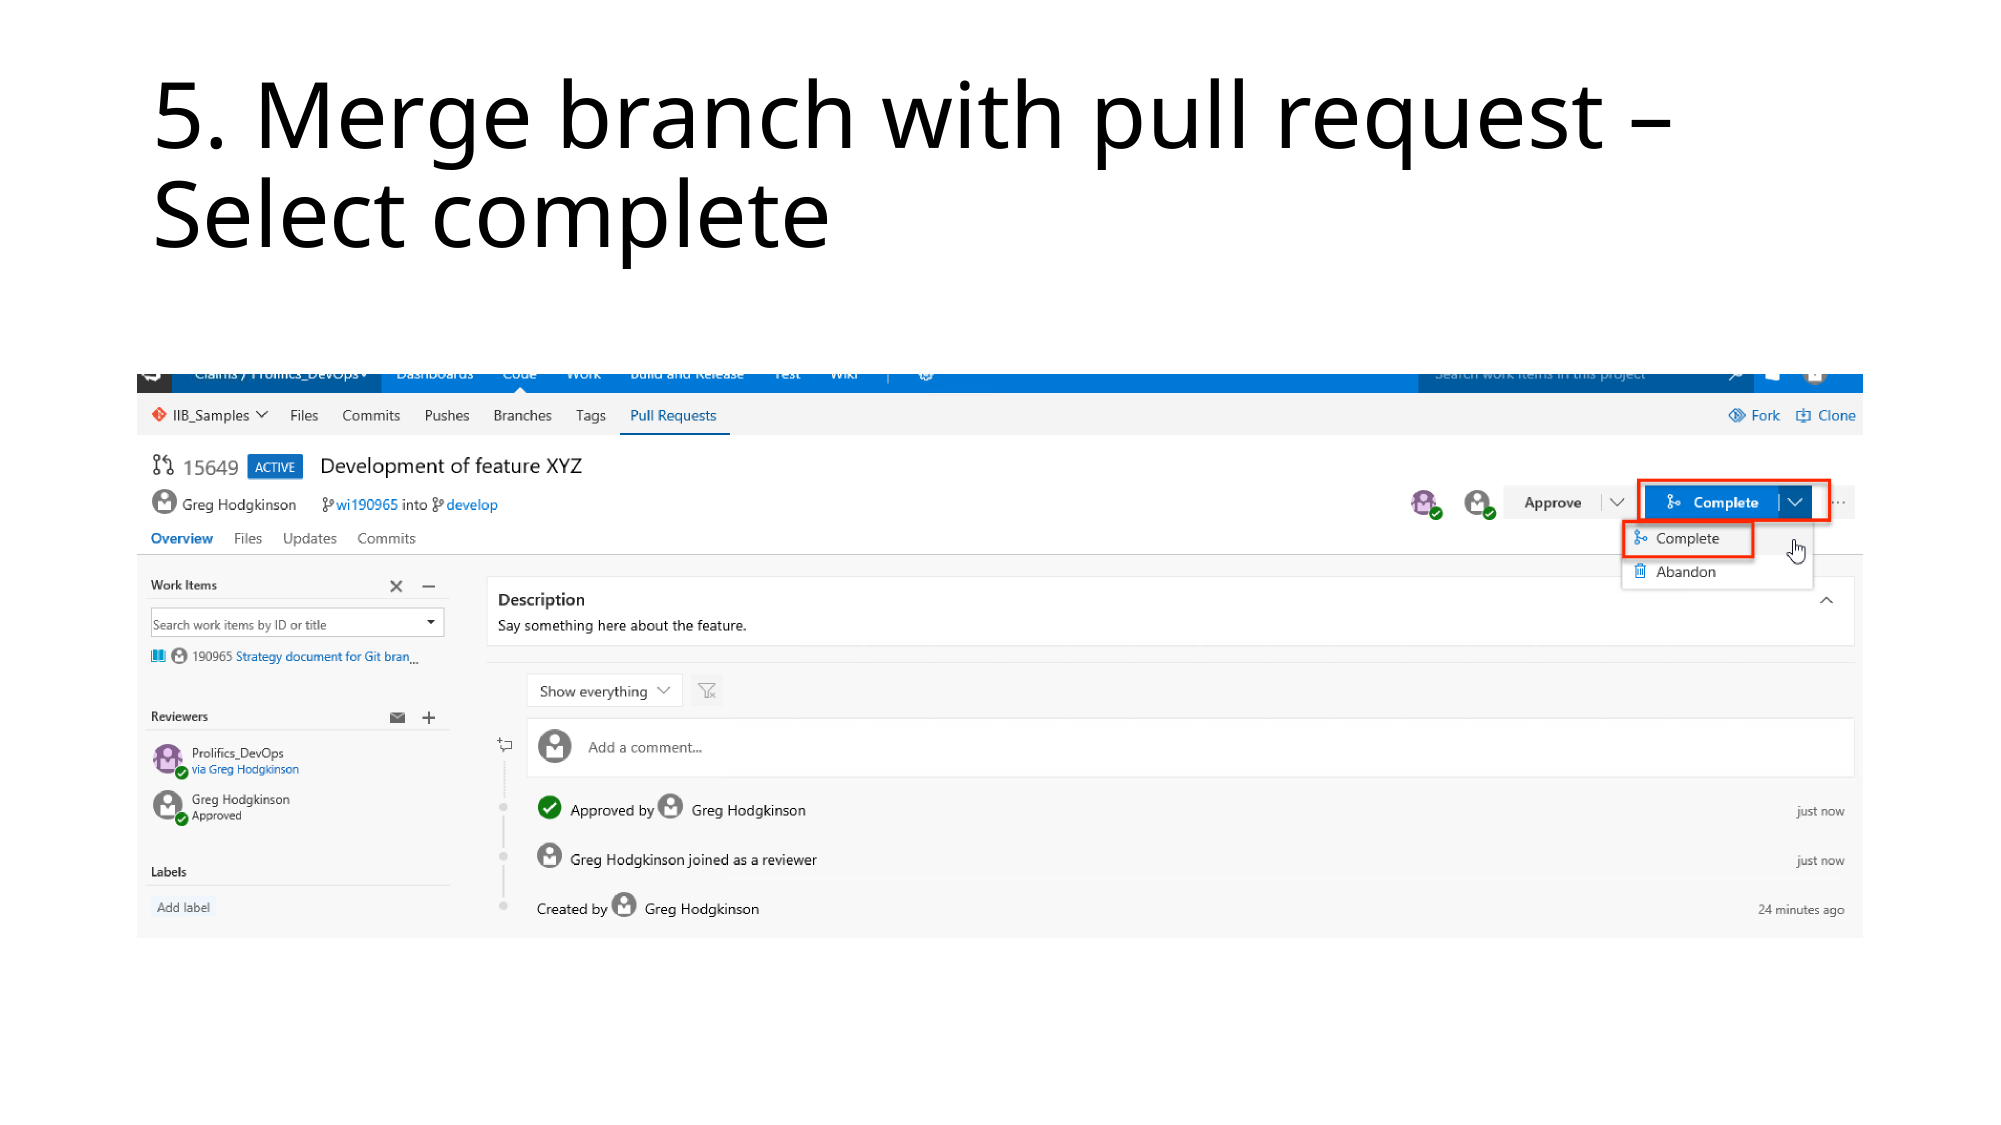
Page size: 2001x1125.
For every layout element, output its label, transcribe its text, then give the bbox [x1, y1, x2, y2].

title 5. Merge branch with pull request – Select complete [137, 59, 1863, 278]
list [137, 374, 1863, 938]
